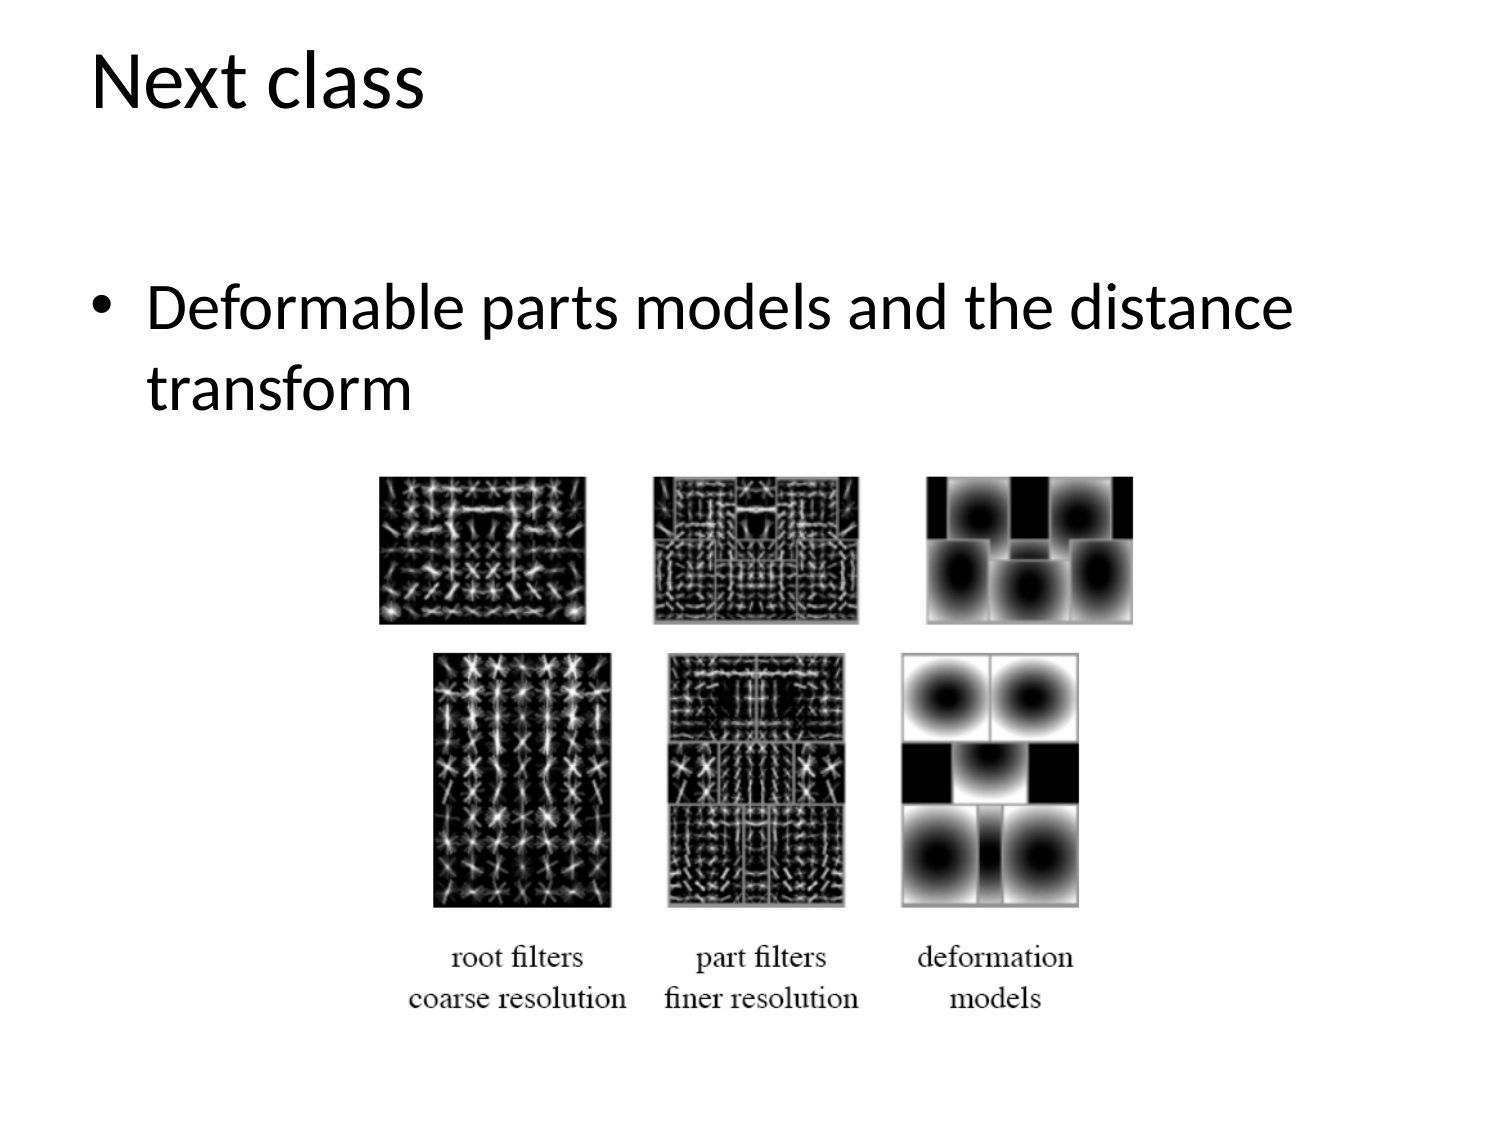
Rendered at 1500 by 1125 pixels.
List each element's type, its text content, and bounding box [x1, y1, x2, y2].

title Next class [74, 0, 1426, 151]
picture [324, 437, 1155, 1030]
list Deformable parts models and the distance transform [74, 162, 1426, 1006]
